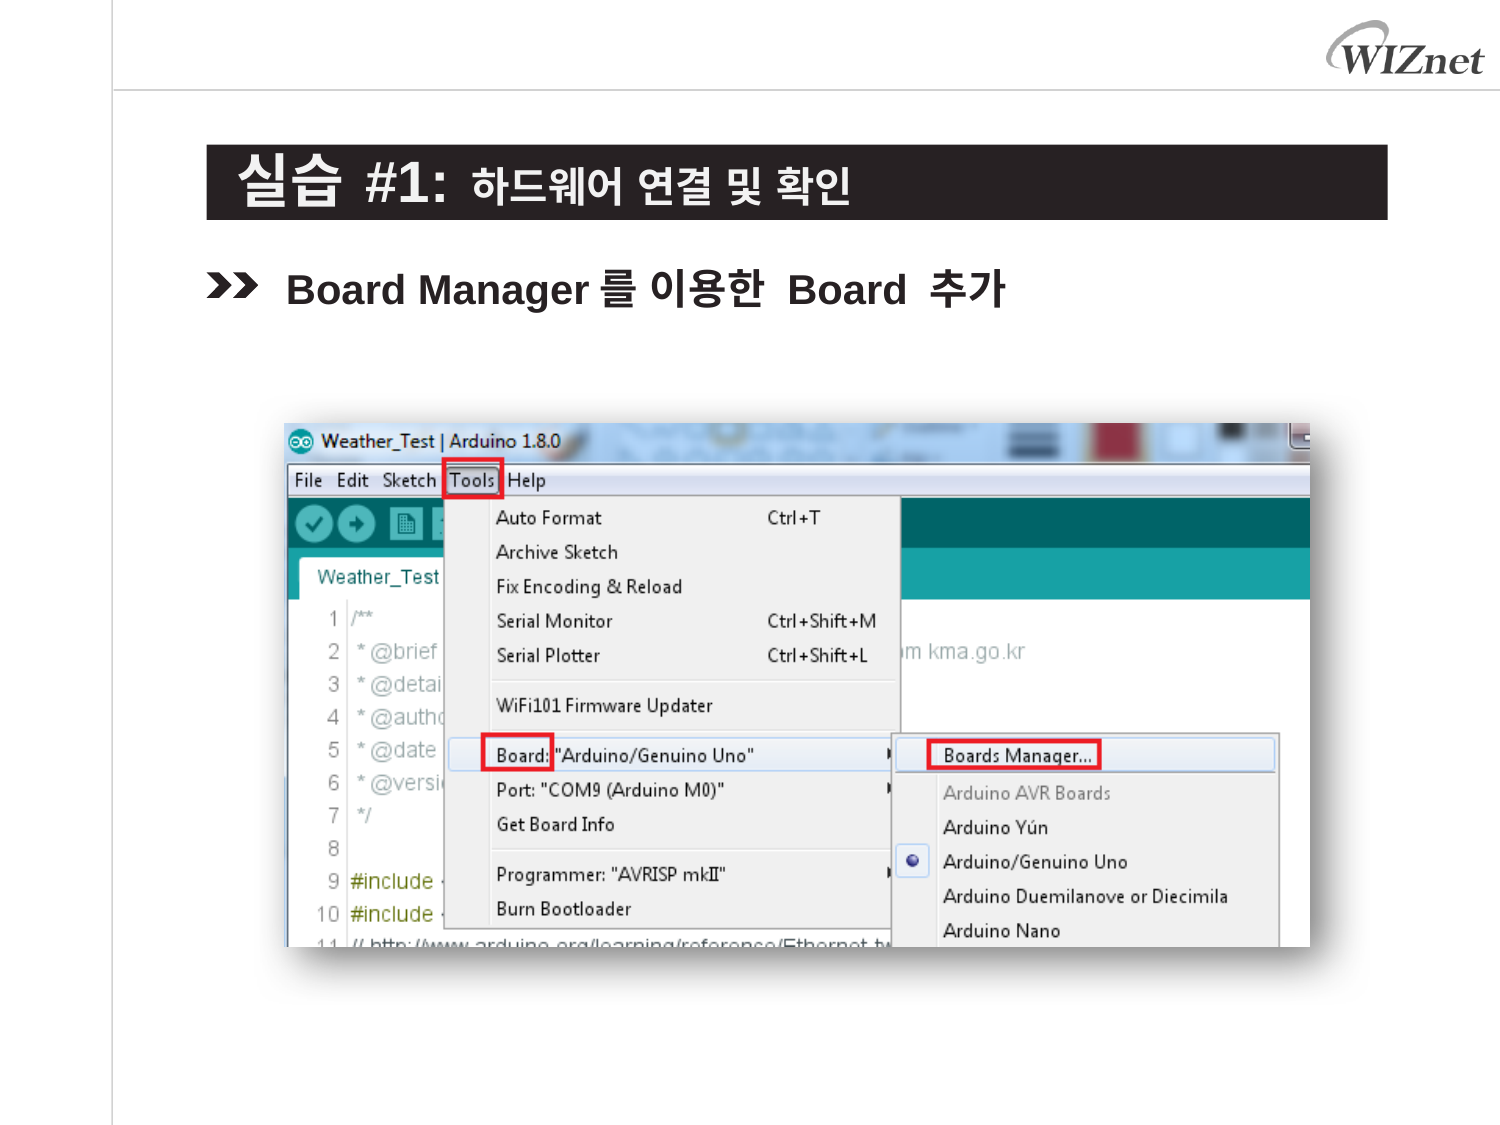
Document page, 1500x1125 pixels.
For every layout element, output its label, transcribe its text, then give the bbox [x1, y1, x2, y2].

picture [1326, 20, 1485, 74]
text_box 실습 #1: 하드웨어 연결 및 확인 [194, 137, 1447, 222]
picture [284, 422, 1311, 947]
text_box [206, 255, 1329, 322]
